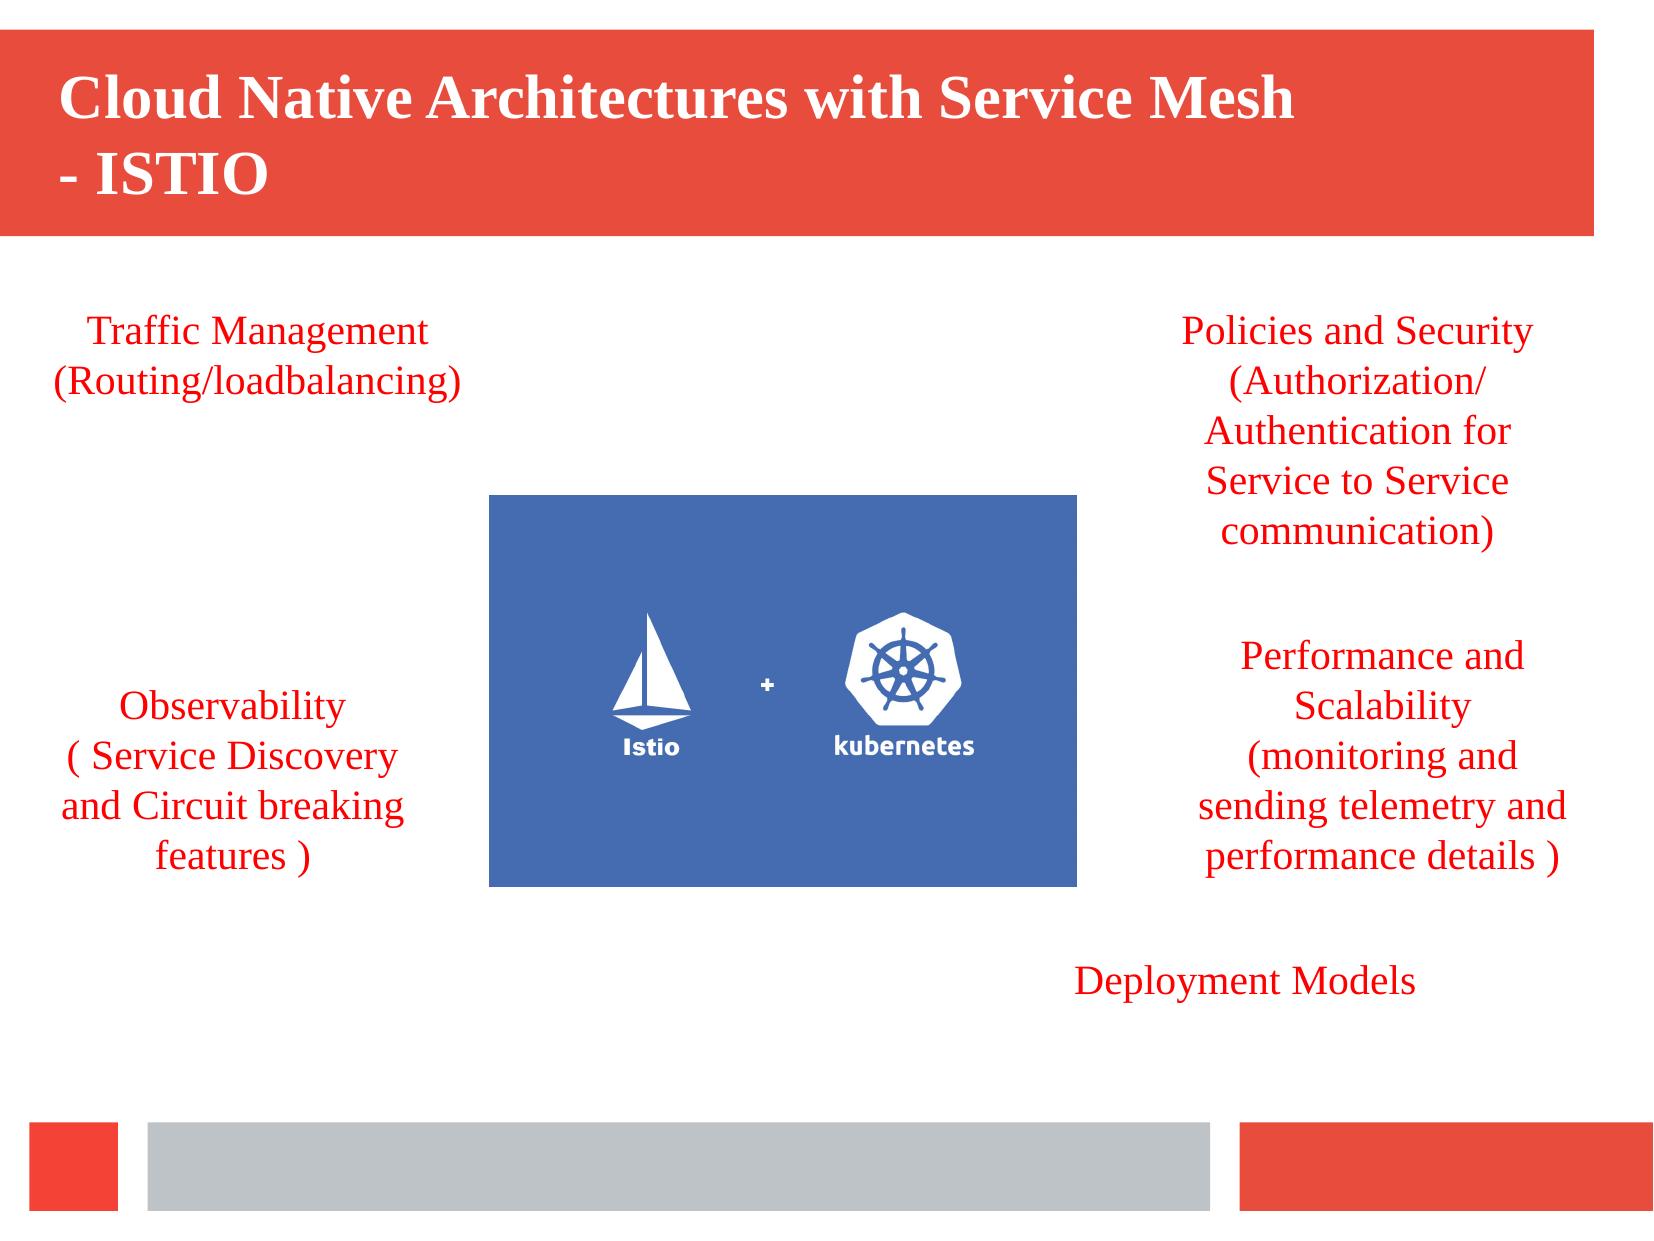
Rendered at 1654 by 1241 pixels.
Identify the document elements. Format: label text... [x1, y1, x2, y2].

text_box Performance and Scalability (monitoring and sending telemetry and performance details ) [1176, 620, 1589, 808]
text_box Observability ( Service Discovery and Circuit breaking features ) [26, 670, 440, 858]
text_box Policies and Security (Authorization/Authentication for Service to Service communication) [1126, 295, 1589, 496]
text_box Deployment Models [1039, 945, 1452, 1133]
picture [488, 494, 1077, 888]
text_box Cloud Native Architectures with Service Mesh - ISTIO [58, 59, 1594, 207]
text_box Traffic Management (Routing/loadbalancing) [26, 295, 489, 496]
